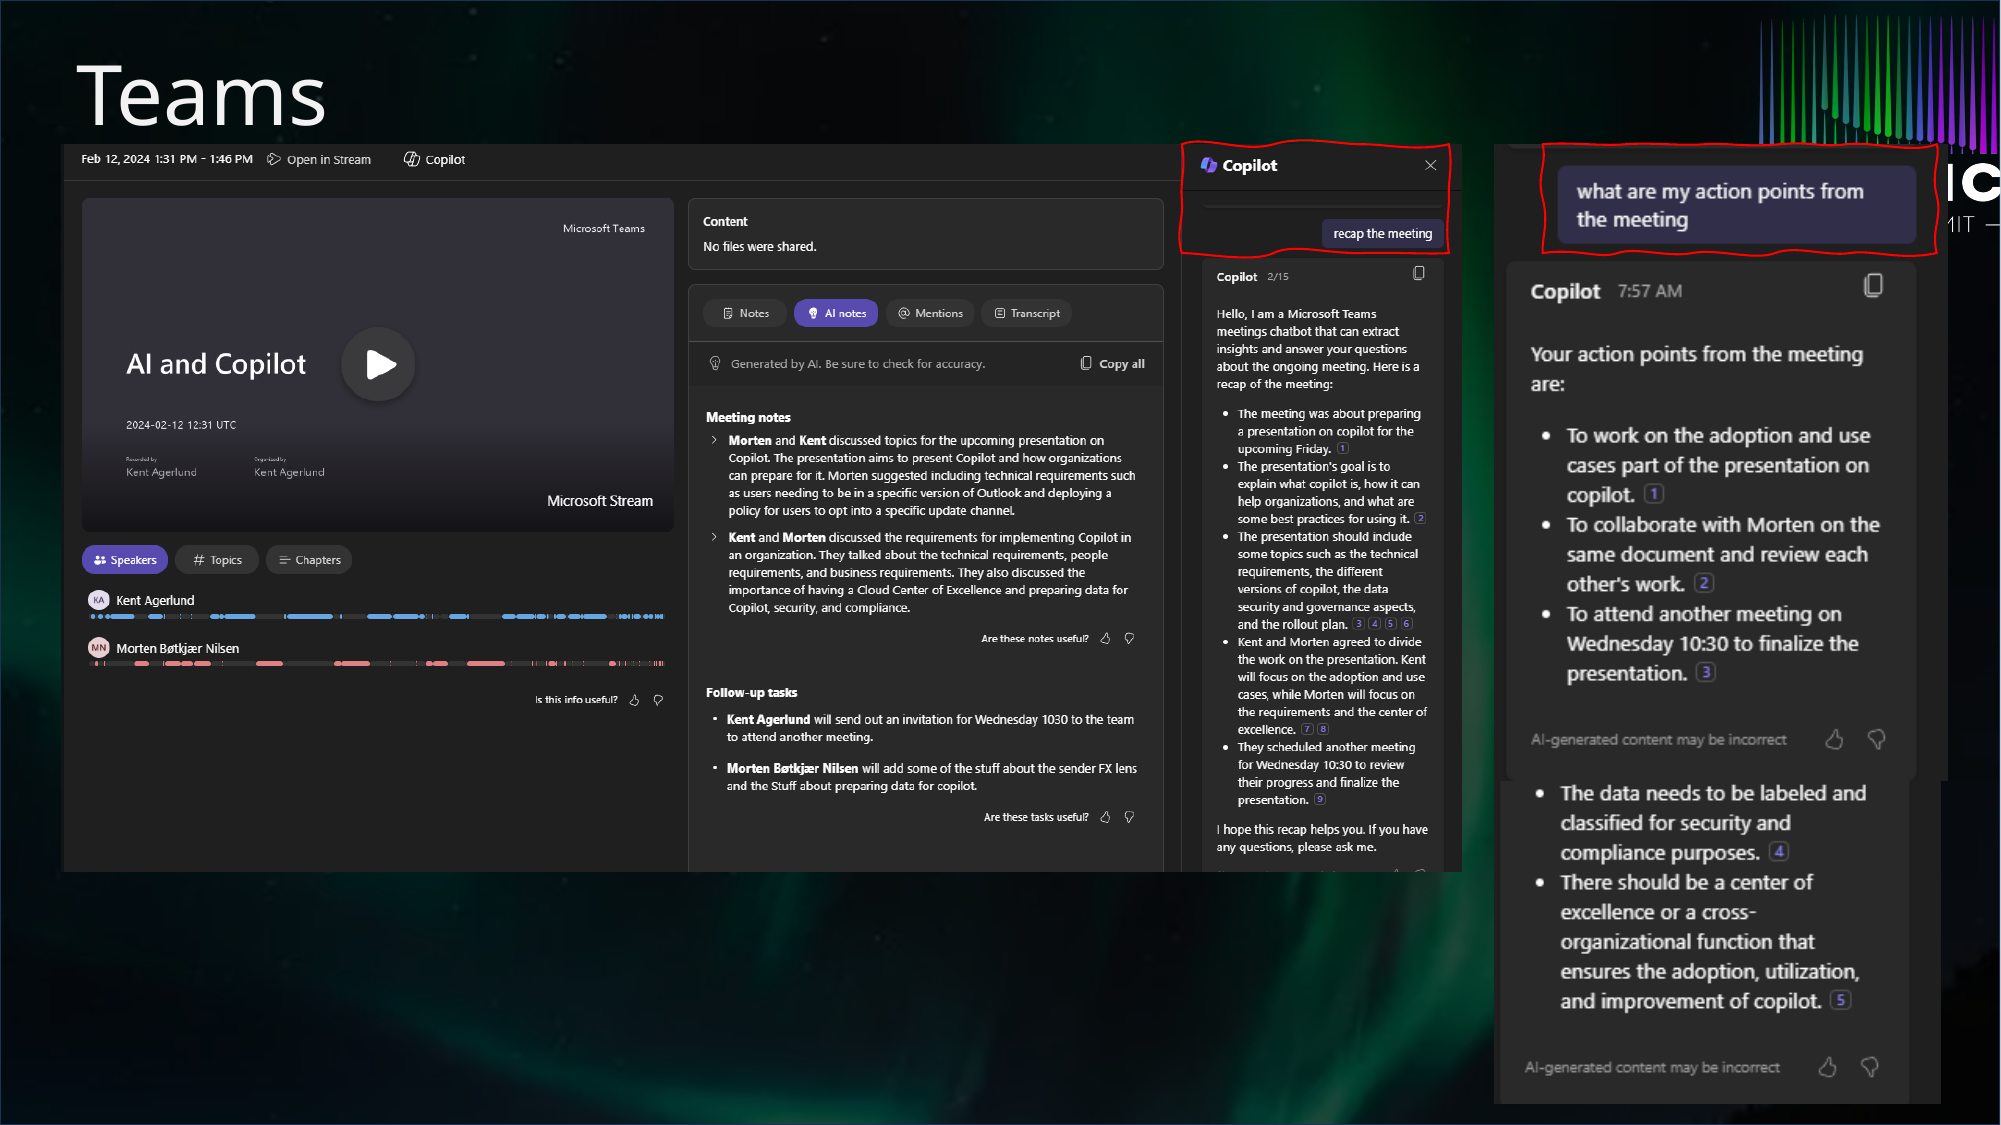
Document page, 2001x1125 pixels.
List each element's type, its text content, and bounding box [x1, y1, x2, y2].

text_box [1270, 139, 1380, 144]
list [61, 144, 1462, 872]
text_box [1180, 140, 1232, 144]
picture [1, 0, 2001, 1124]
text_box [1497, 144, 1948, 781]
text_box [1494, 144, 1941, 1104]
title Teams [61, 32, 1787, 166]
